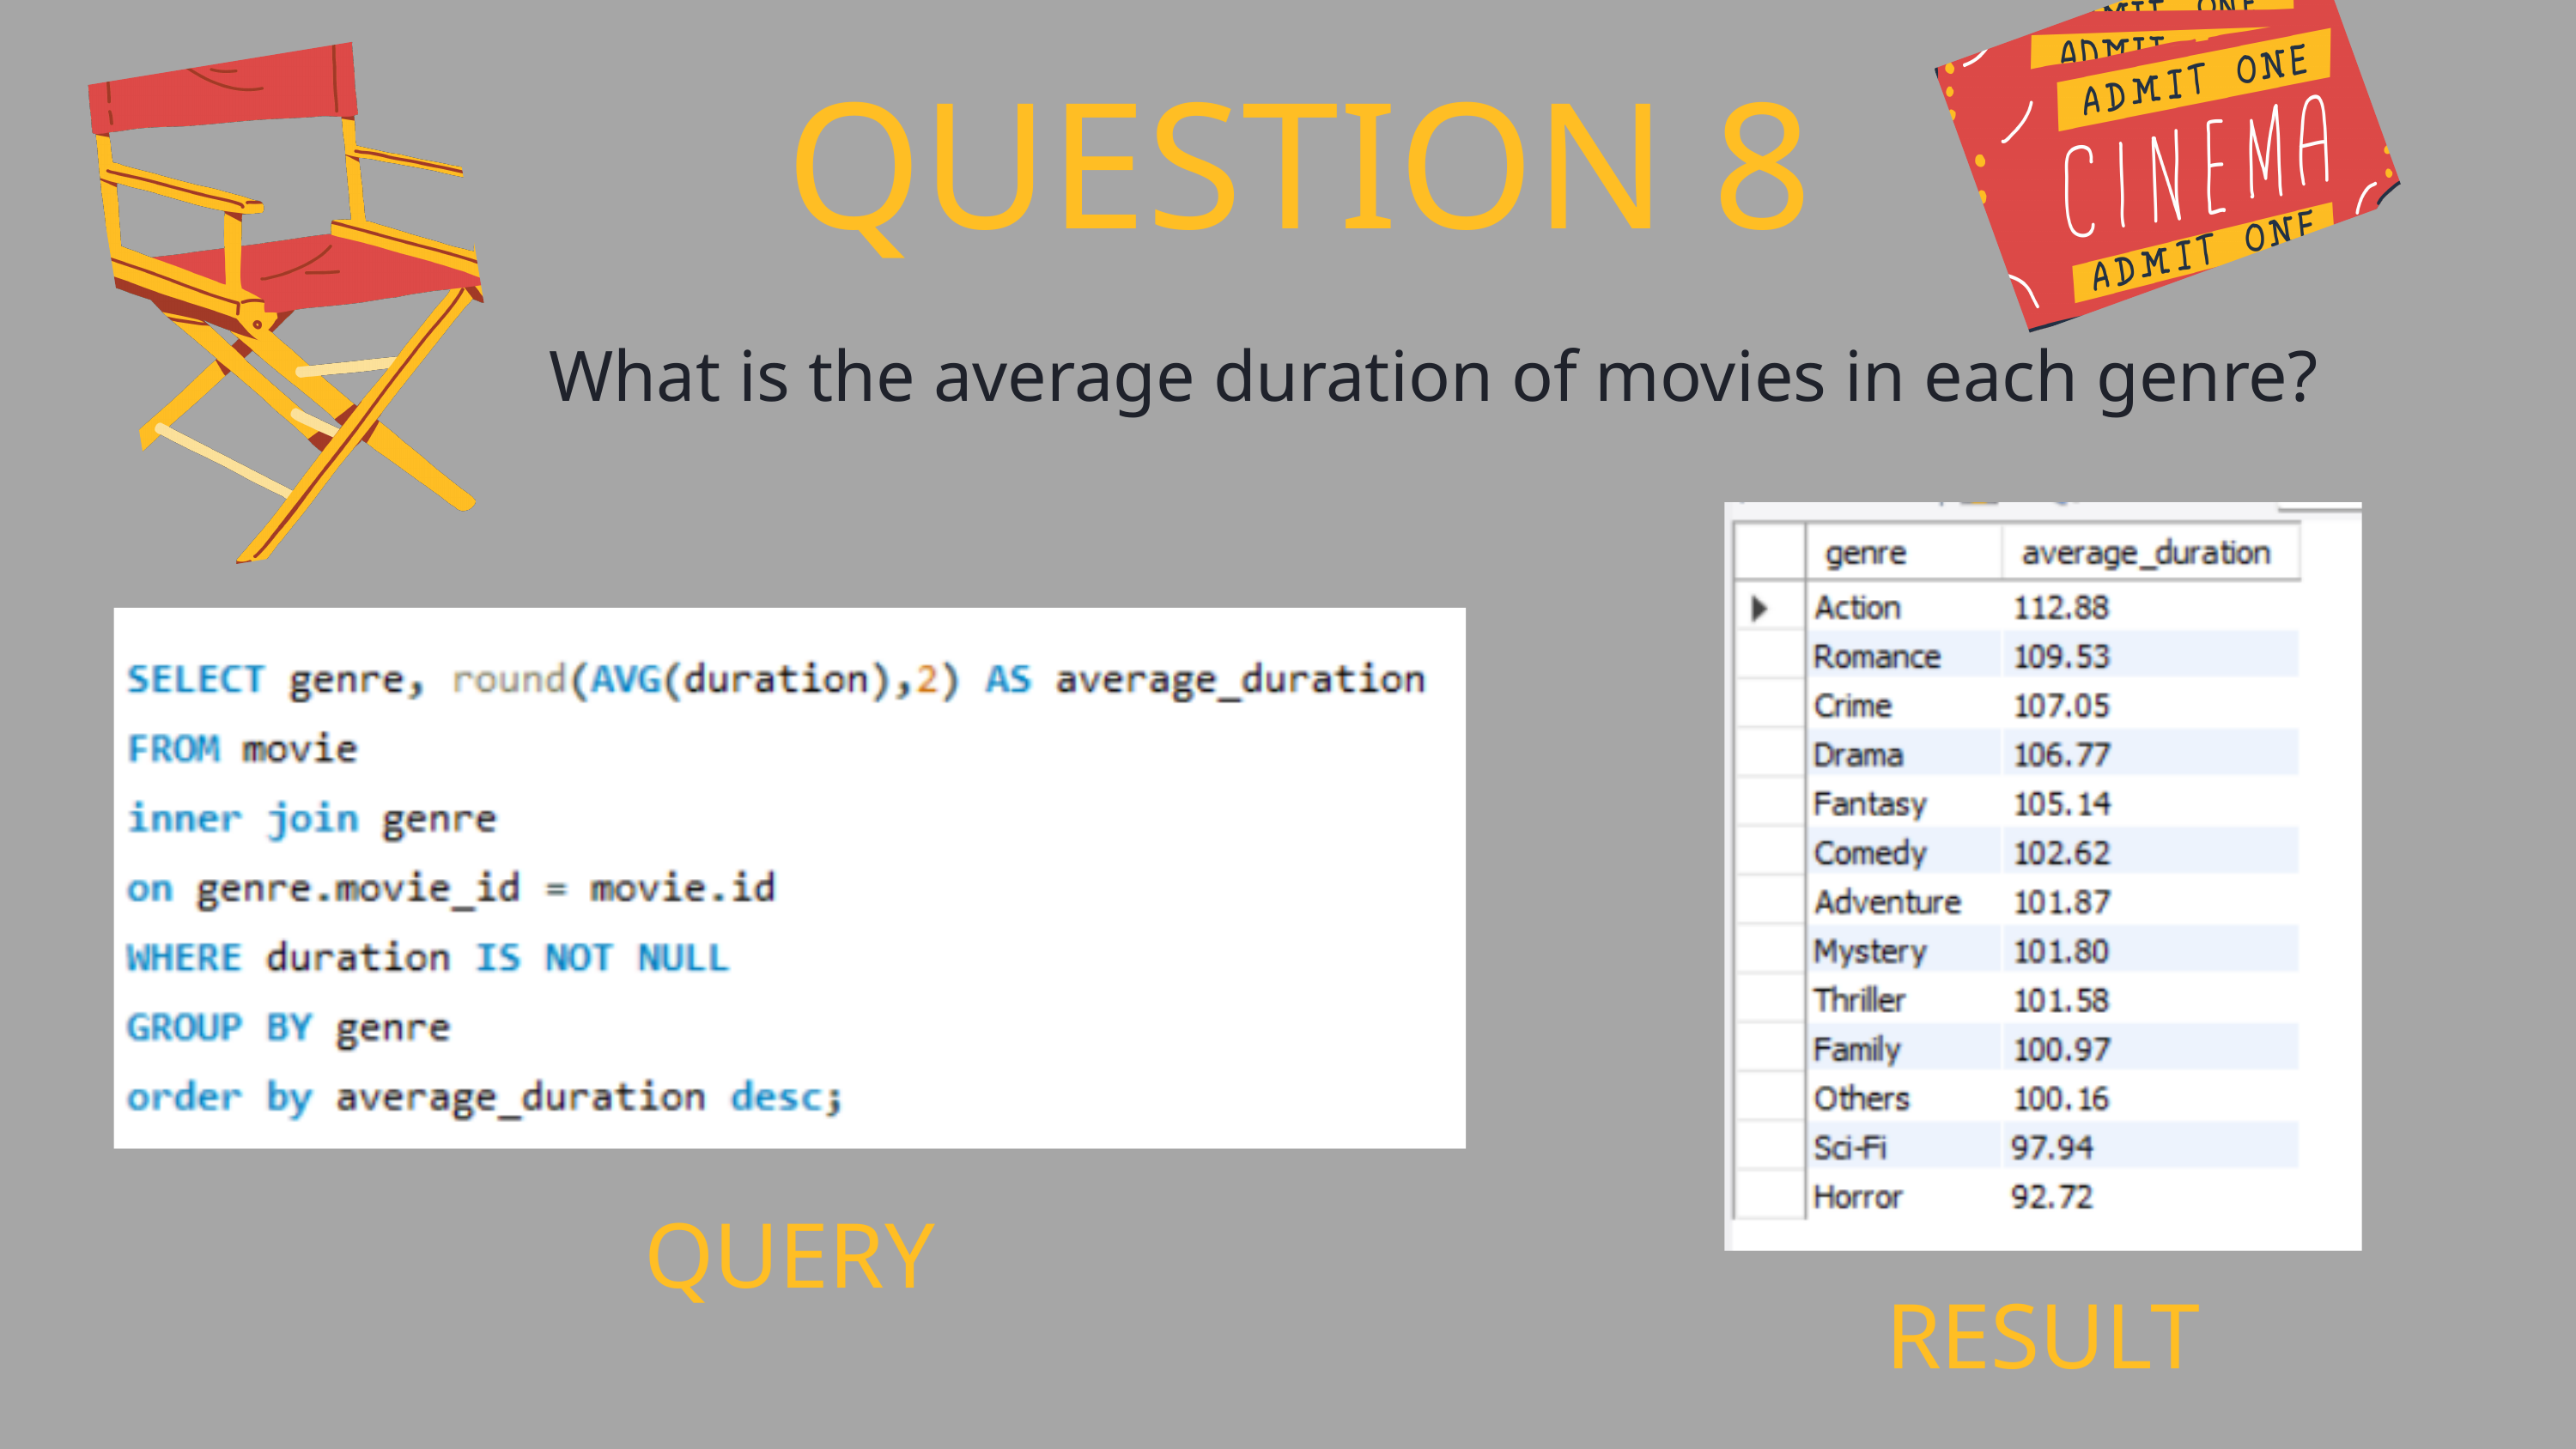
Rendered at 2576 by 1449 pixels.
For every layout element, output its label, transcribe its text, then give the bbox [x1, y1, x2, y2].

text_box What is the average duration of movies in each genre? [549, 317, 2534, 415]
text_box [1934, 0, 2406, 317]
text_box [82, 27, 519, 576]
text_box QUERY [629, 1216, 951, 1307]
text_box QUESTION 8 [641, 88, 1957, 264]
text_box RESULT [1818, 1296, 2269, 1387]
text_box [113, 608, 1467, 1149]
text_box [1724, 502, 2362, 1251]
